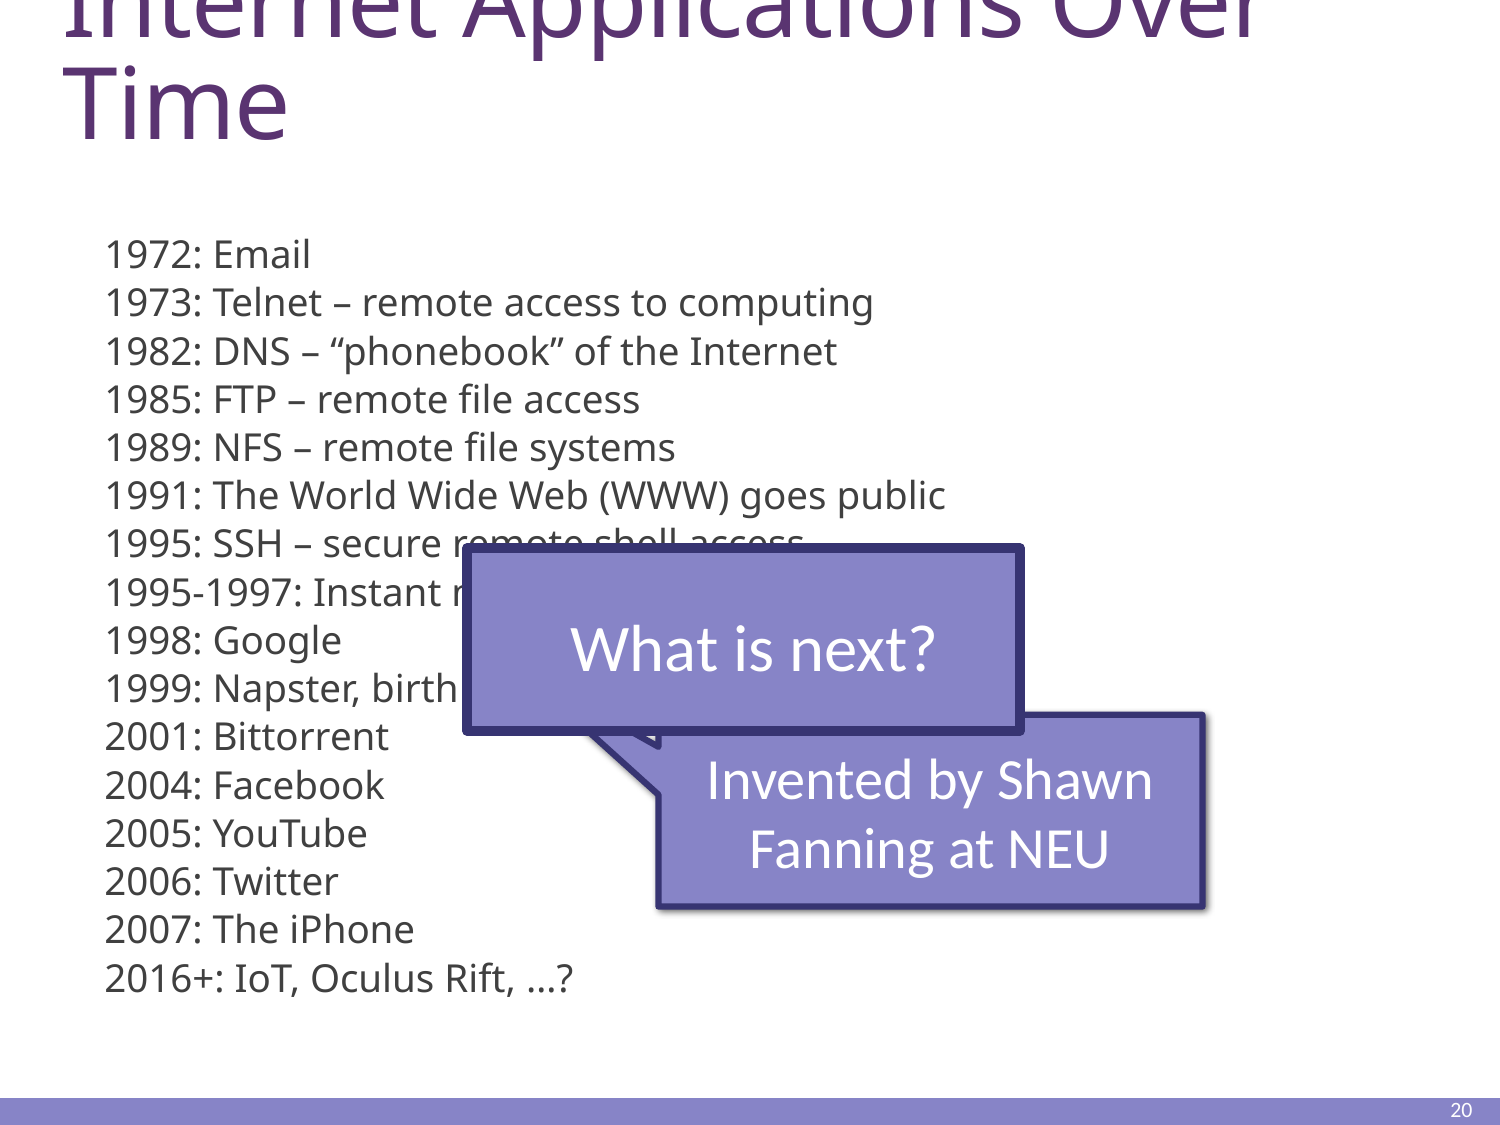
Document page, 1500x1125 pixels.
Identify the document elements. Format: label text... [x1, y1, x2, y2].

text_box Invented by Shawn Fanning at NEU [597, 713, 1204, 908]
list 1972: Email 1973: Telnet – remote access to computing 1982: DNS – “phonebook” of the Internet 1985: FTP – remote file access 1989: NFS – remote file systems 1991: The World Wide Web (WWW) goes public 1995: SSH – secure remote shell access 1995-1997: Instant messaging (ICQ, AIM) 1998: Google 1999: Napster, birth of P2P 2001: Bittorrent 2004: Facebook 2005: YouTube 2006: Twitter 2007: The iPhone 2016+: IoT, Oculus Rift, …? [48, 227, 1470, 1014]
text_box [466, 547, 1021, 732]
slide_number 20 [1326, 1091, 1488, 1125]
title Internet Applications Over Time [48, 47, 1470, 168]
